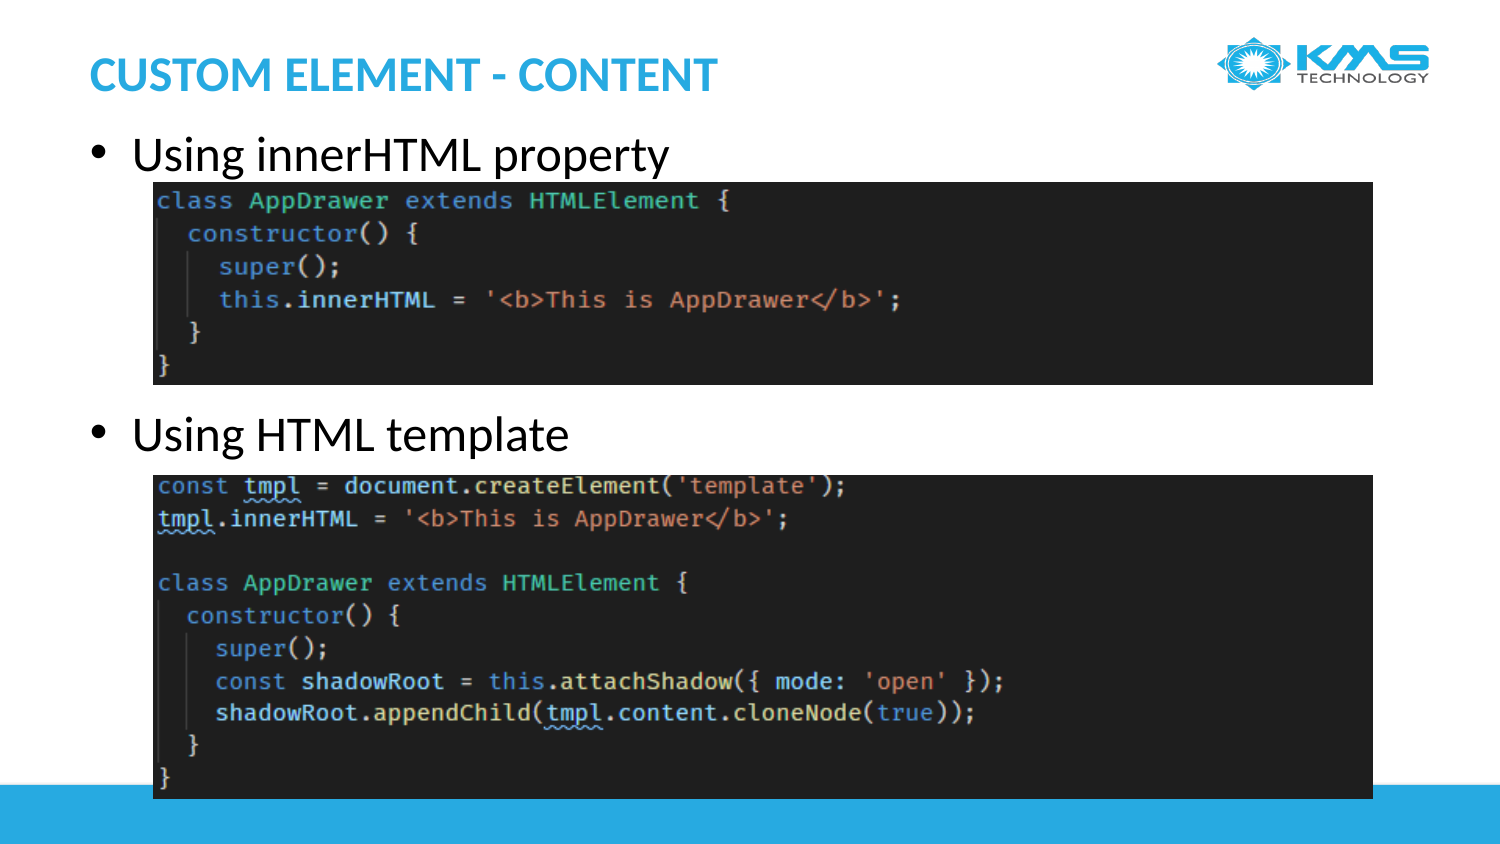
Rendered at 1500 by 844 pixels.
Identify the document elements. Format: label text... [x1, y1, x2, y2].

picture [153, 182, 1373, 385]
picture [1208, 33, 1436, 95]
picture [153, 475, 1373, 800]
list Using innerHTML property Using HTML template [75, 114, 1425, 671]
title Custom Element - content [75, 33, 1102, 113]
